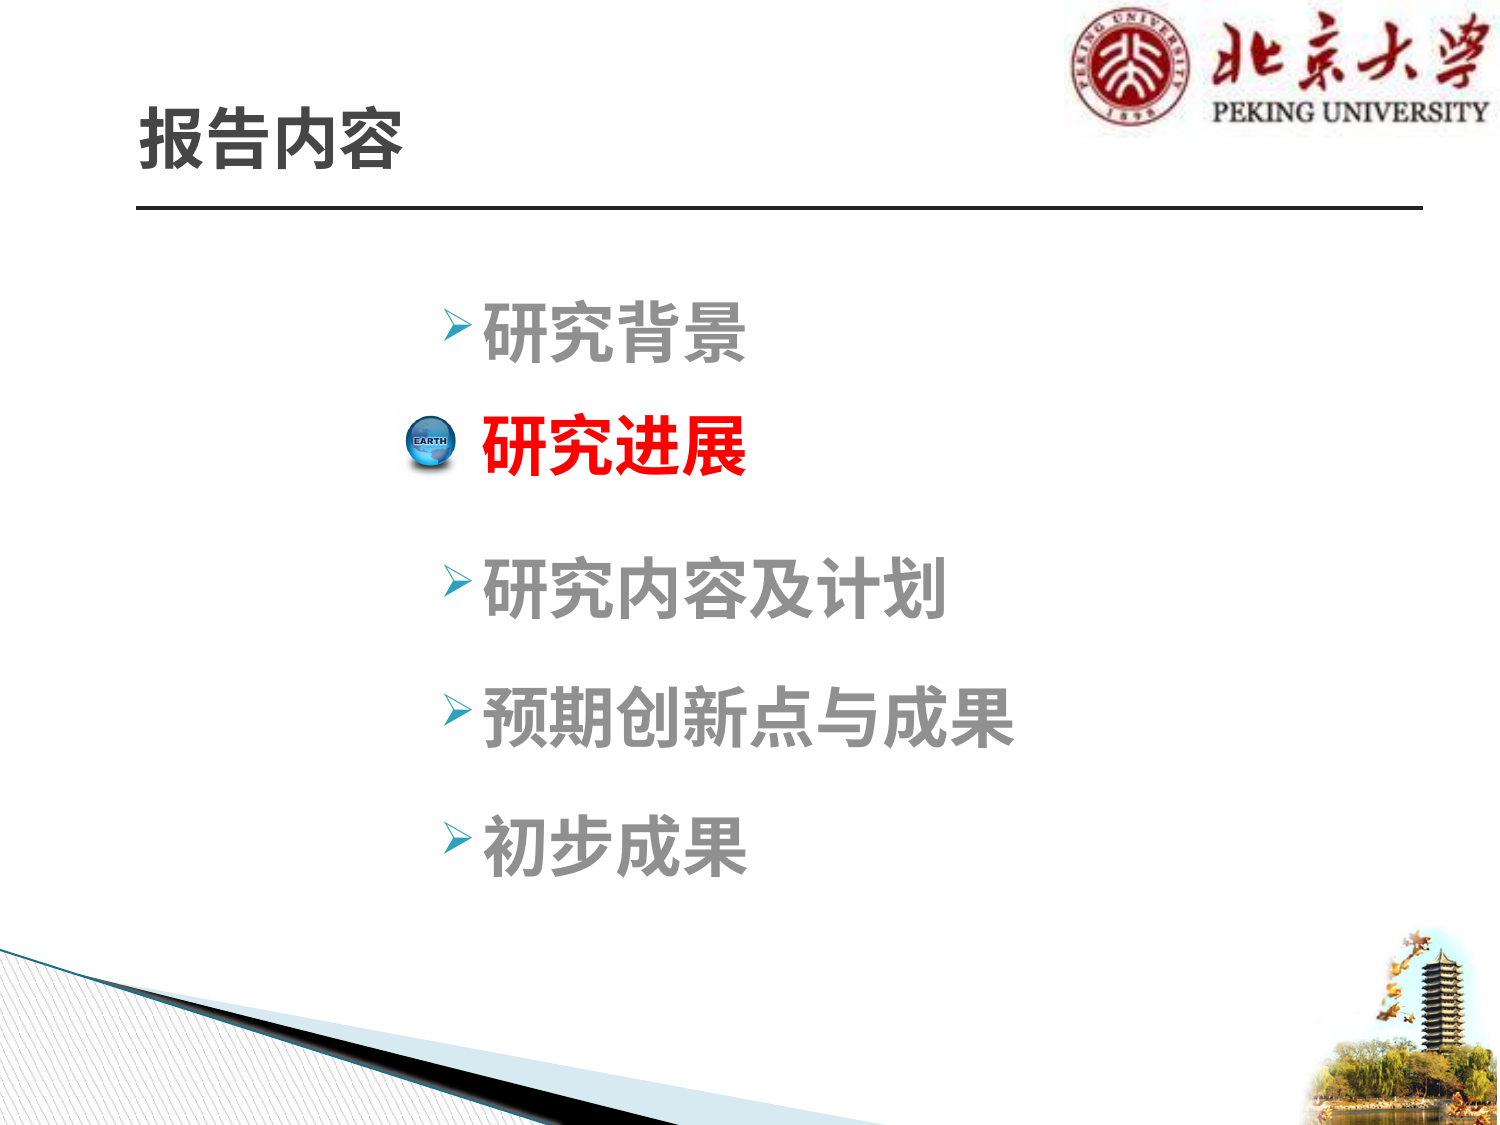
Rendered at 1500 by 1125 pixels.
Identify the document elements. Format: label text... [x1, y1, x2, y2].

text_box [395, 395, 1153, 492]
title 报告内容 [123, 42, 1402, 231]
picture [1064, 0, 1500, 138]
title 研究进展（II） —土的断裂 [407, 380, 1169, 509]
picture [1299, 924, 1497, 1125]
list 研究背景 研究内容及计划 预期创新点与成果 初步成果 [407, 243, 1425, 986]
